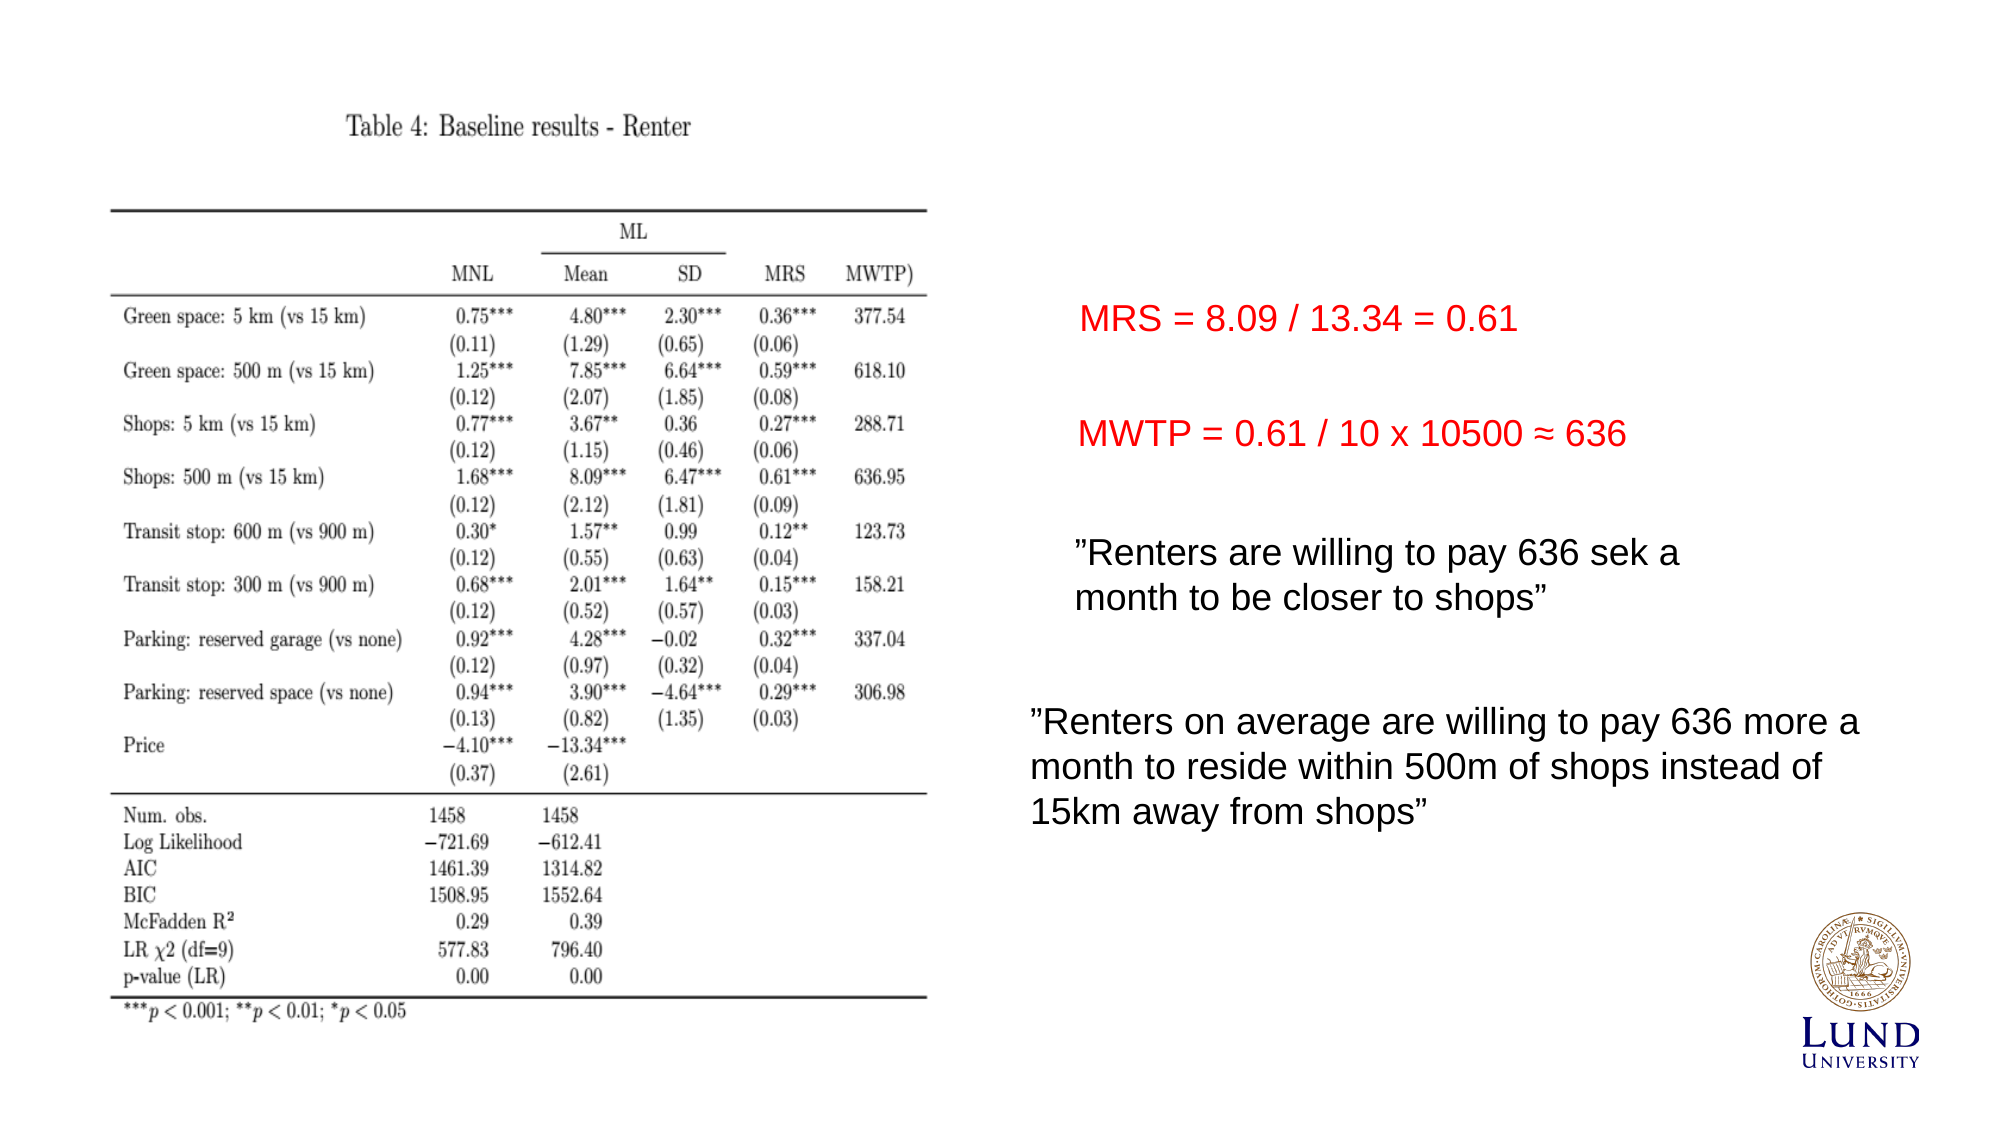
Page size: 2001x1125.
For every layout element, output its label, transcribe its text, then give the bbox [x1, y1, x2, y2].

text_box MRS = 8.09 / 13.34 = 0.61 [1064, 286, 1571, 347]
text_box MWTP = 0.61 / 10 x 10500 ≈ 636 [1062, 401, 1643, 461]
text_box ”Renters are willing to pay 636 sek a month to be closer to shops” [1059, 520, 1755, 626]
picture [73, 97, 985, 1049]
text_box ”Renters on average are willing to pay 636 more a month to reside within 500m of shops instead of 15km away from shops” [1015, 689, 1927, 840]
